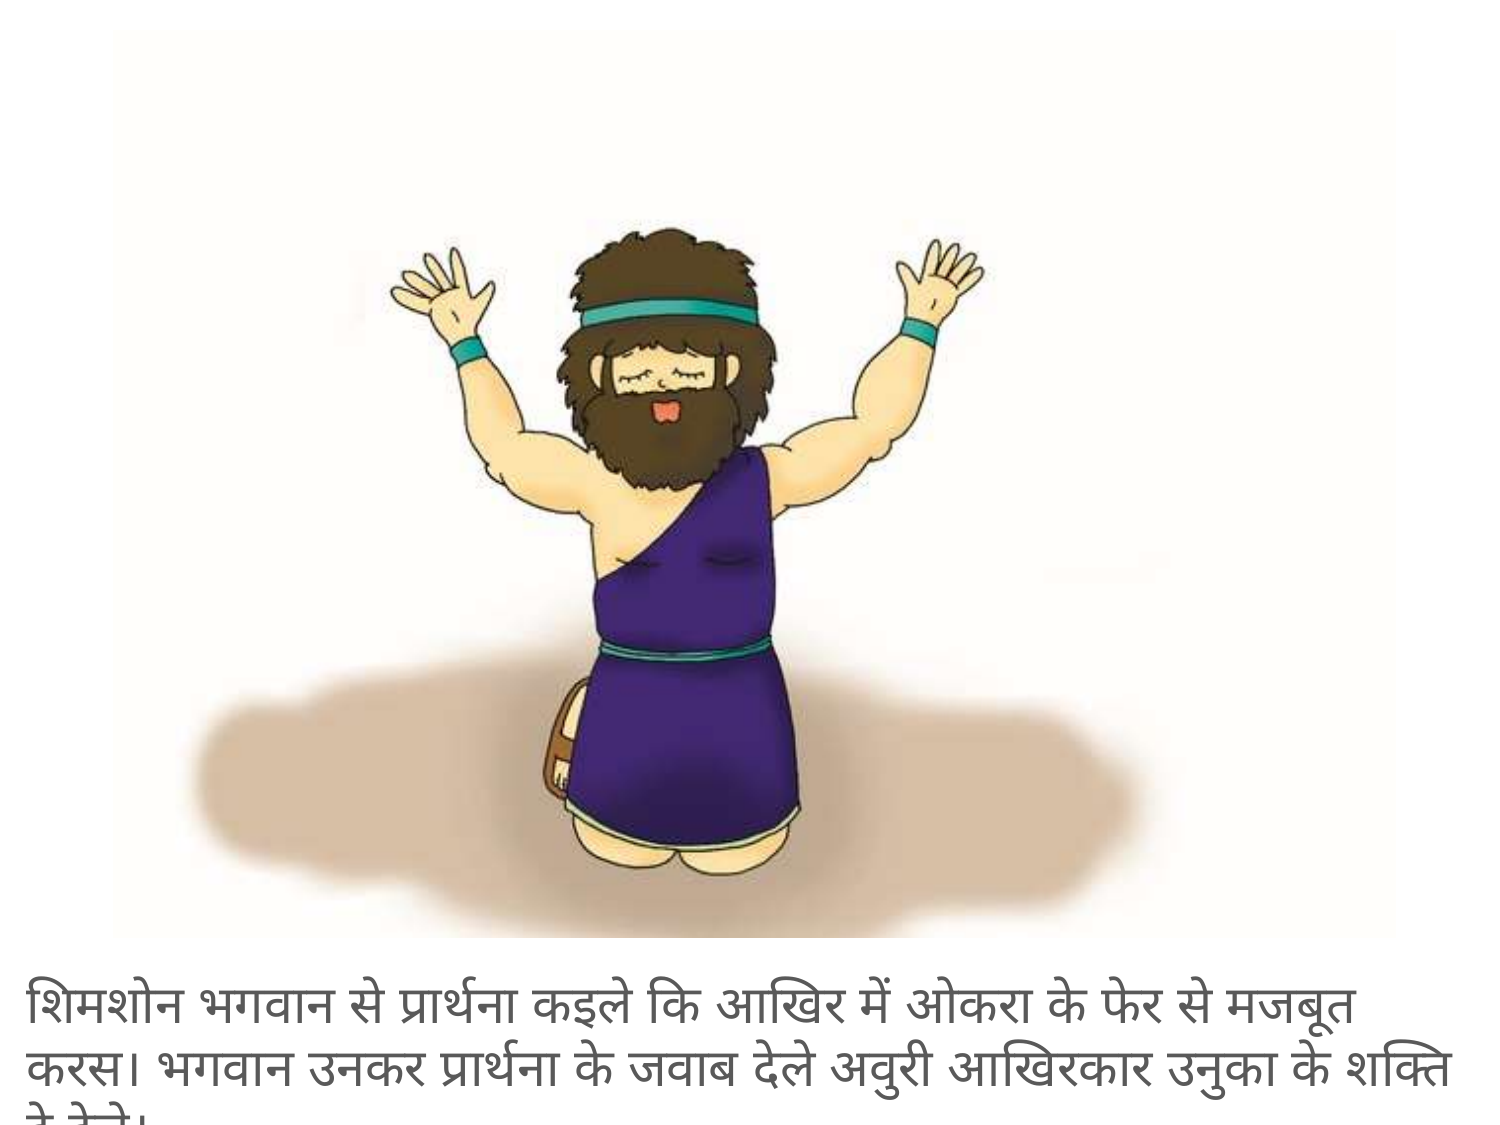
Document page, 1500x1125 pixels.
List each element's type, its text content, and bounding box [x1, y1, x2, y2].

picture [113, 30, 1396, 938]
text_box शिमशोन भगवान से प्रार्थना कइले कि आखिर में ओकरा के फेर से मजबूत करस। भगवान उनकर प्रार्थना के जवाब देले अवुरी आखिरकार उनुका के शक्ति दे देले। [11, 964, 1498, 1125]
